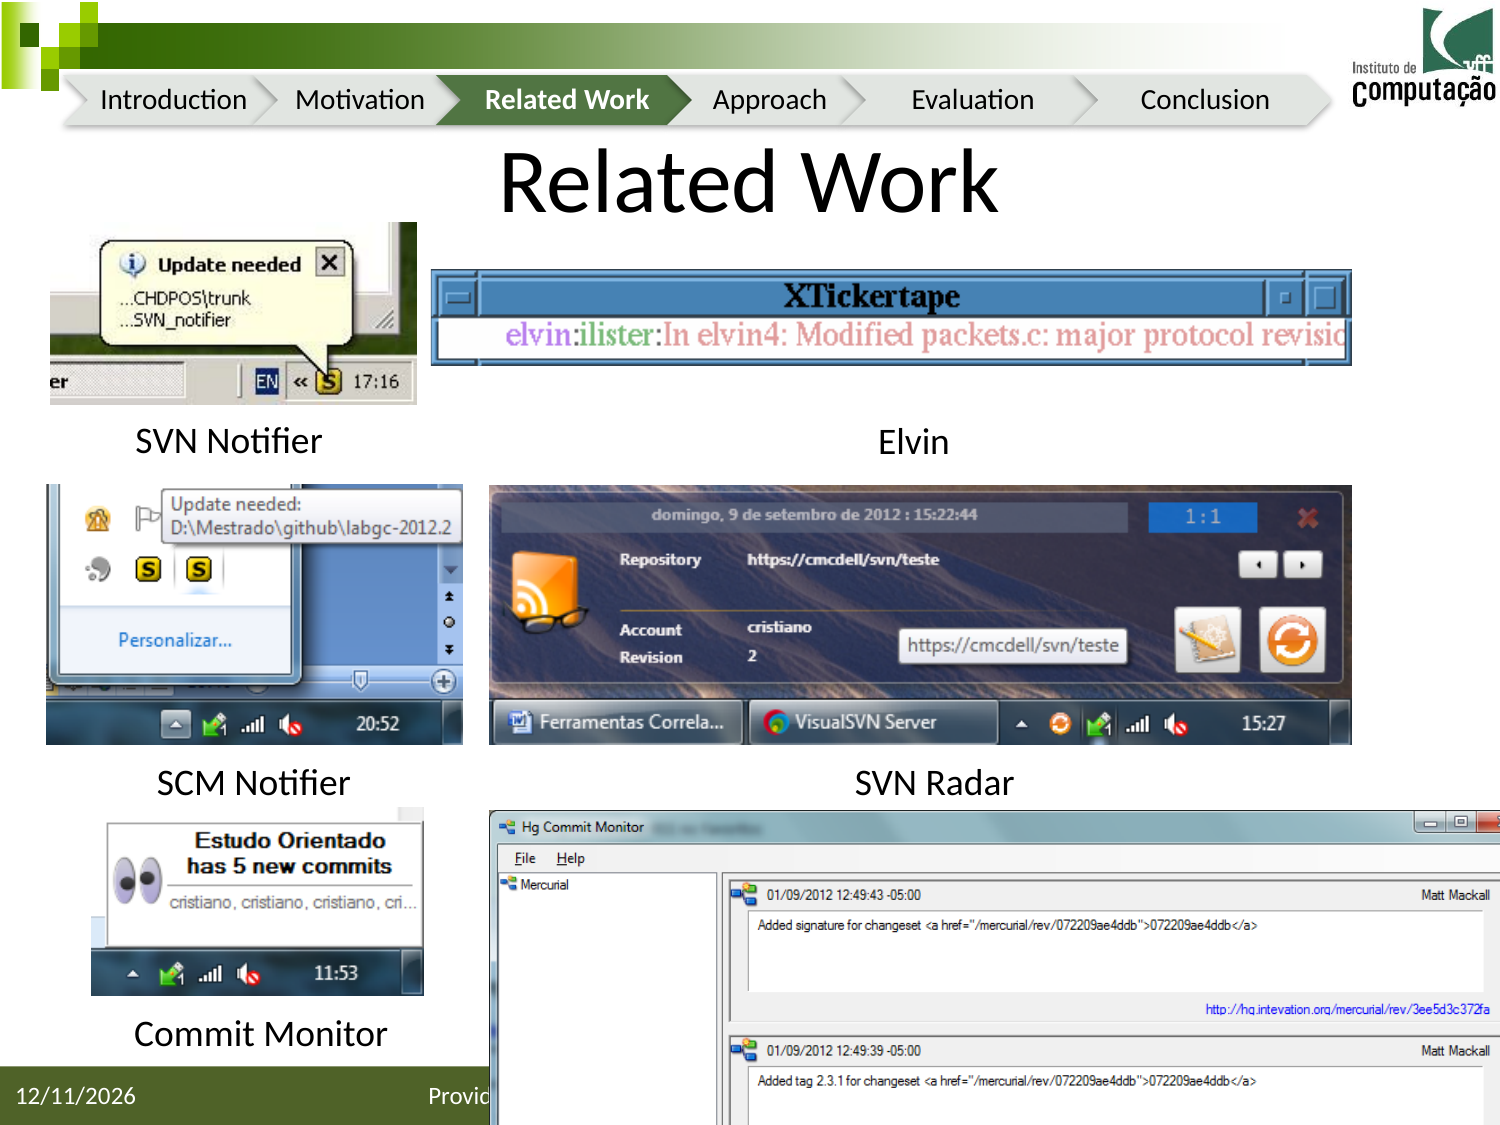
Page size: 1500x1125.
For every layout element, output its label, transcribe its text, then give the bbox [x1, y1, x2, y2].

text_box SVN Radar [840, 754, 1066, 809]
text_box SVN Notifier [120, 413, 346, 469]
picture [46, 484, 463, 746]
picture [489, 485, 1352, 745]
picture [430, 269, 1352, 367]
text_box Elvin [863, 409, 1201, 470]
picture [489, 810, 1500, 1125]
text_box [62, 74, 1333, 126]
text_box Commit Monitor [119, 1001, 452, 1061]
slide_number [0, 1065, 350, 1125]
footer Providing Visualizations for Distributed Version Control Systems [362, 1065, 484, 1125]
text_box SCM Notifier [142, 753, 367, 805]
picture [91, 806, 424, 997]
picture [49, 222, 417, 405]
title Related Work [23, 82, 1477, 270]
